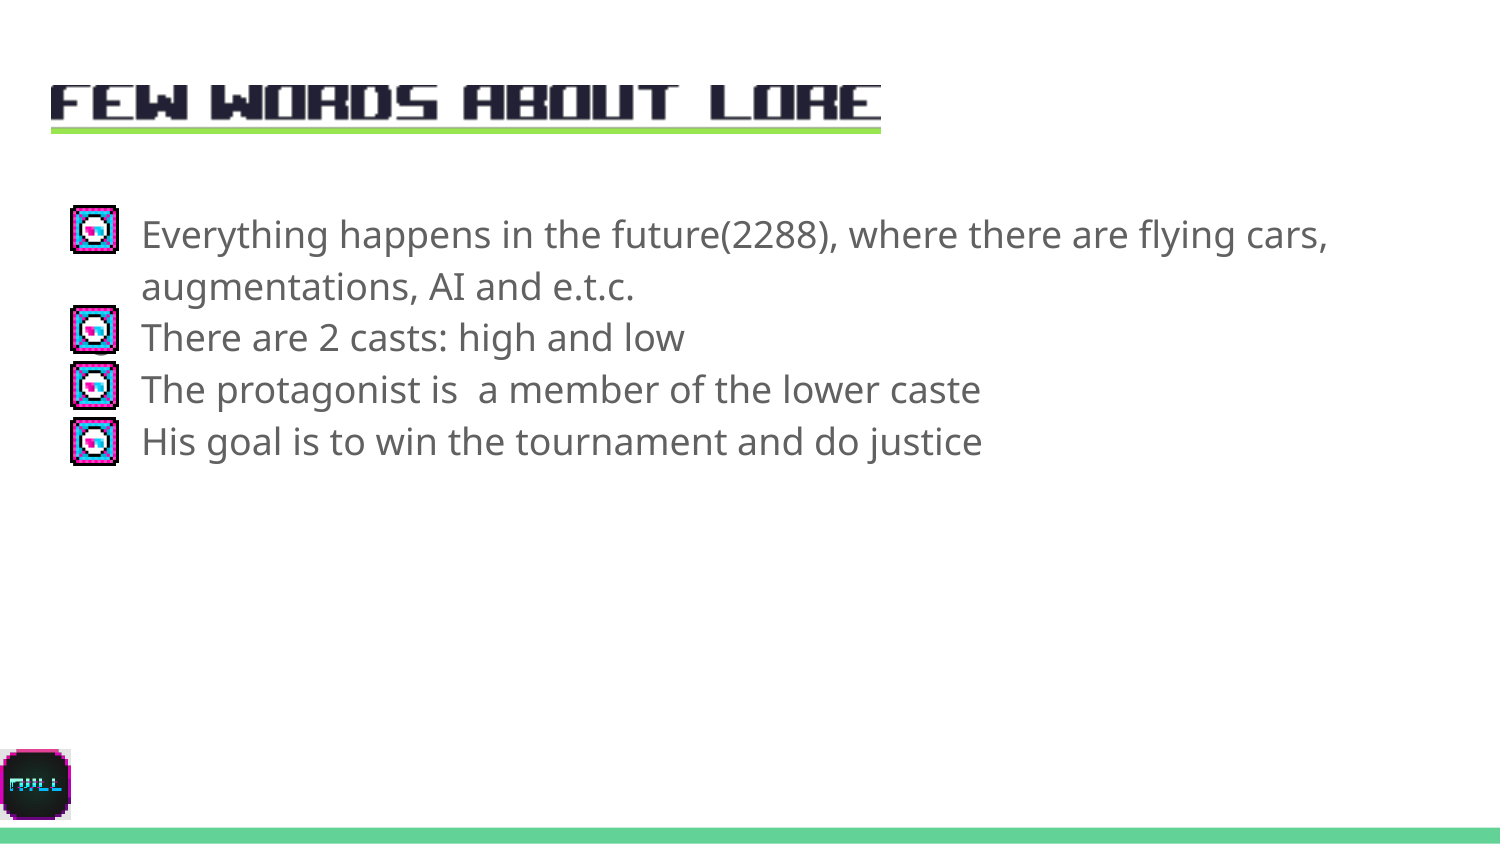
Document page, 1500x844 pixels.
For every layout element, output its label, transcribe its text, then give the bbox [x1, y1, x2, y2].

picture [50, 84, 881, 134]
list Everything happens in the future(2288), where there are flying cars, augmentations, AI and e.t.c. There are 2 casts: high and low The protagonist is a member of the lower caste His goal is to win the tournament and do justice [51, 189, 1449, 750]
picture [69, 305, 119, 355]
picture [69, 416, 119, 466]
picture [69, 205, 119, 254]
picture [0, 749, 71, 820]
picture [69, 361, 119, 410]
